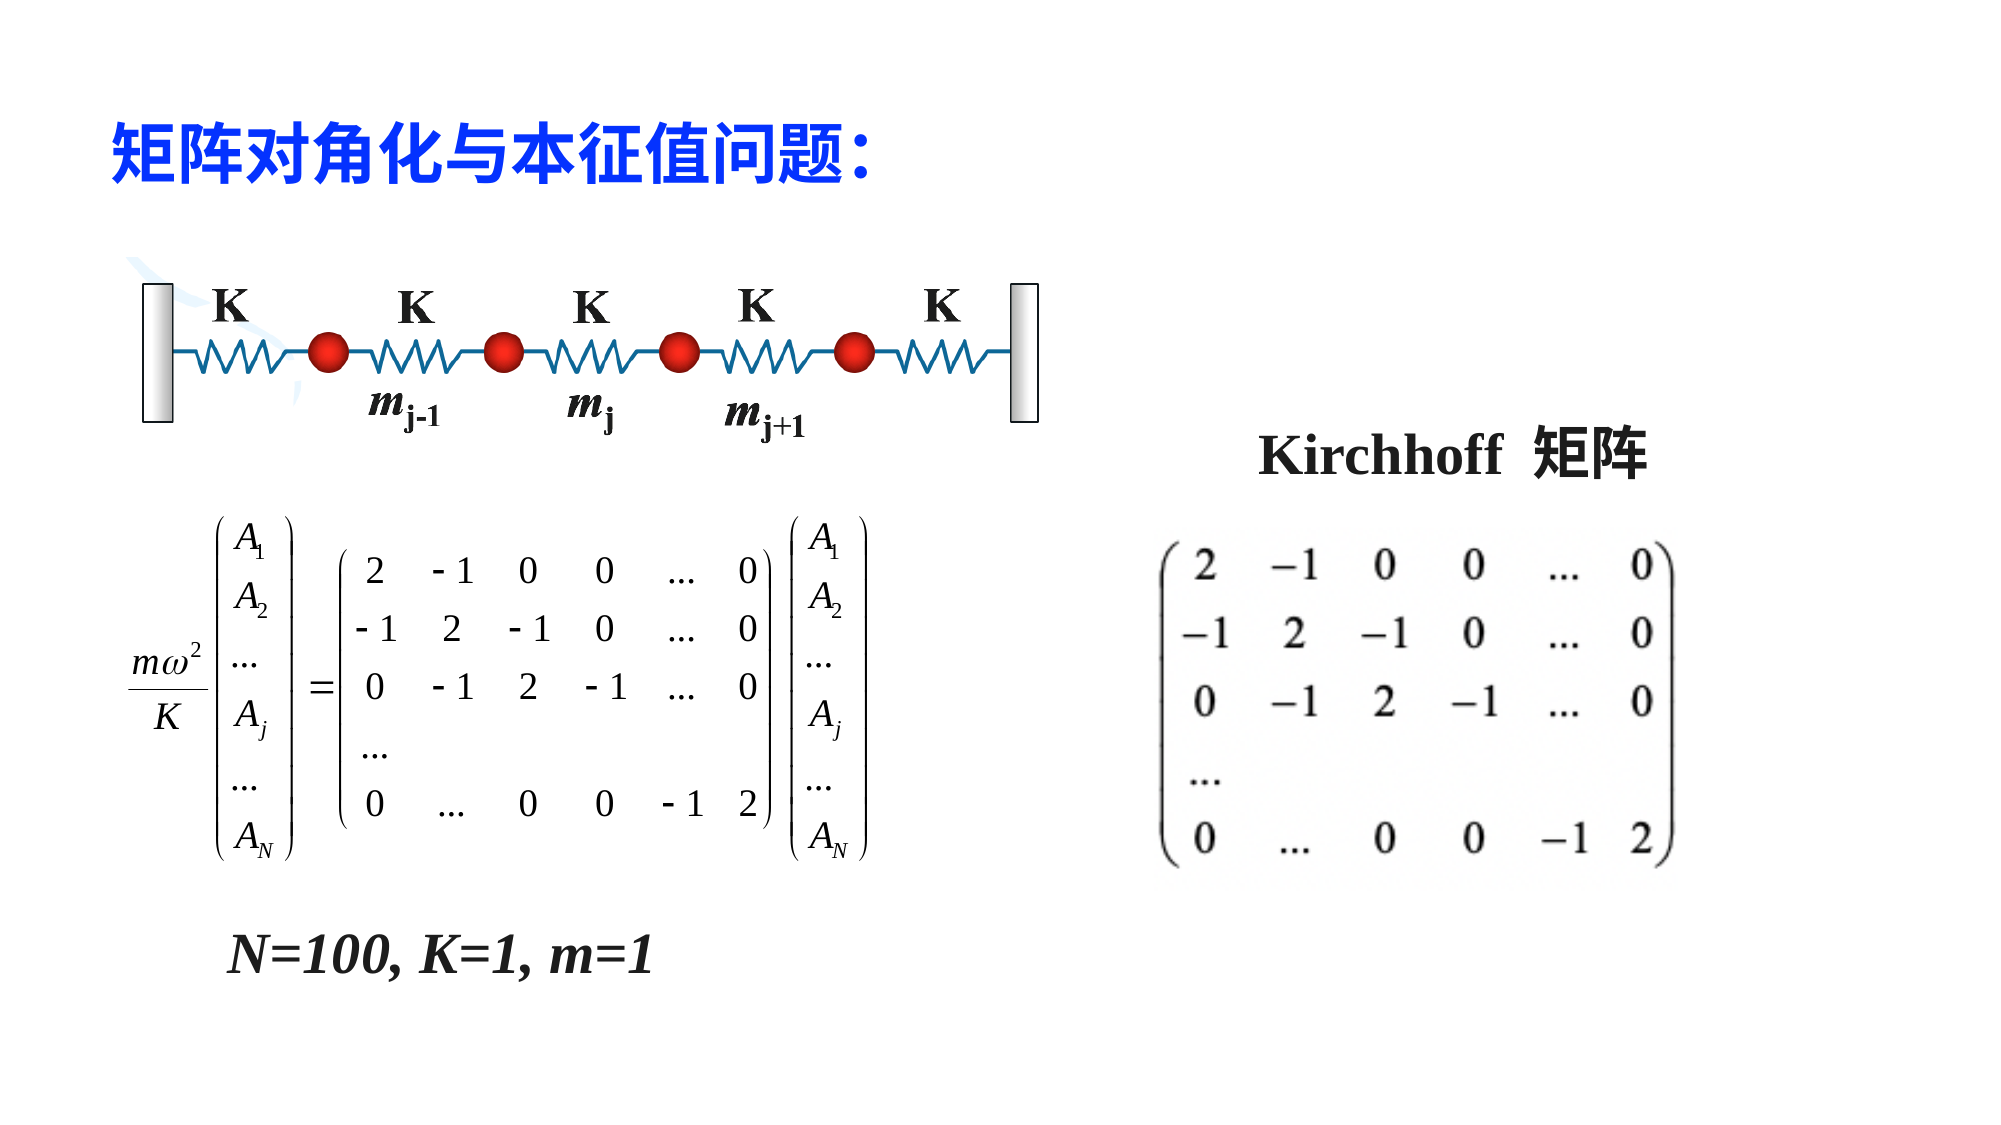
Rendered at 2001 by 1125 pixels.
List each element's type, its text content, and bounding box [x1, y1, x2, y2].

picture [113, 257, 1083, 452]
text_box 矩阵对角化与本征值问题： [95, 104, 938, 200]
text_box Kirchhoff 矩阵 [1243, 408, 1664, 494]
picture [1153, 526, 1678, 892]
text_box N=100, K=1, m=1 [161, 908, 724, 994]
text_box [122, 507, 879, 872]
